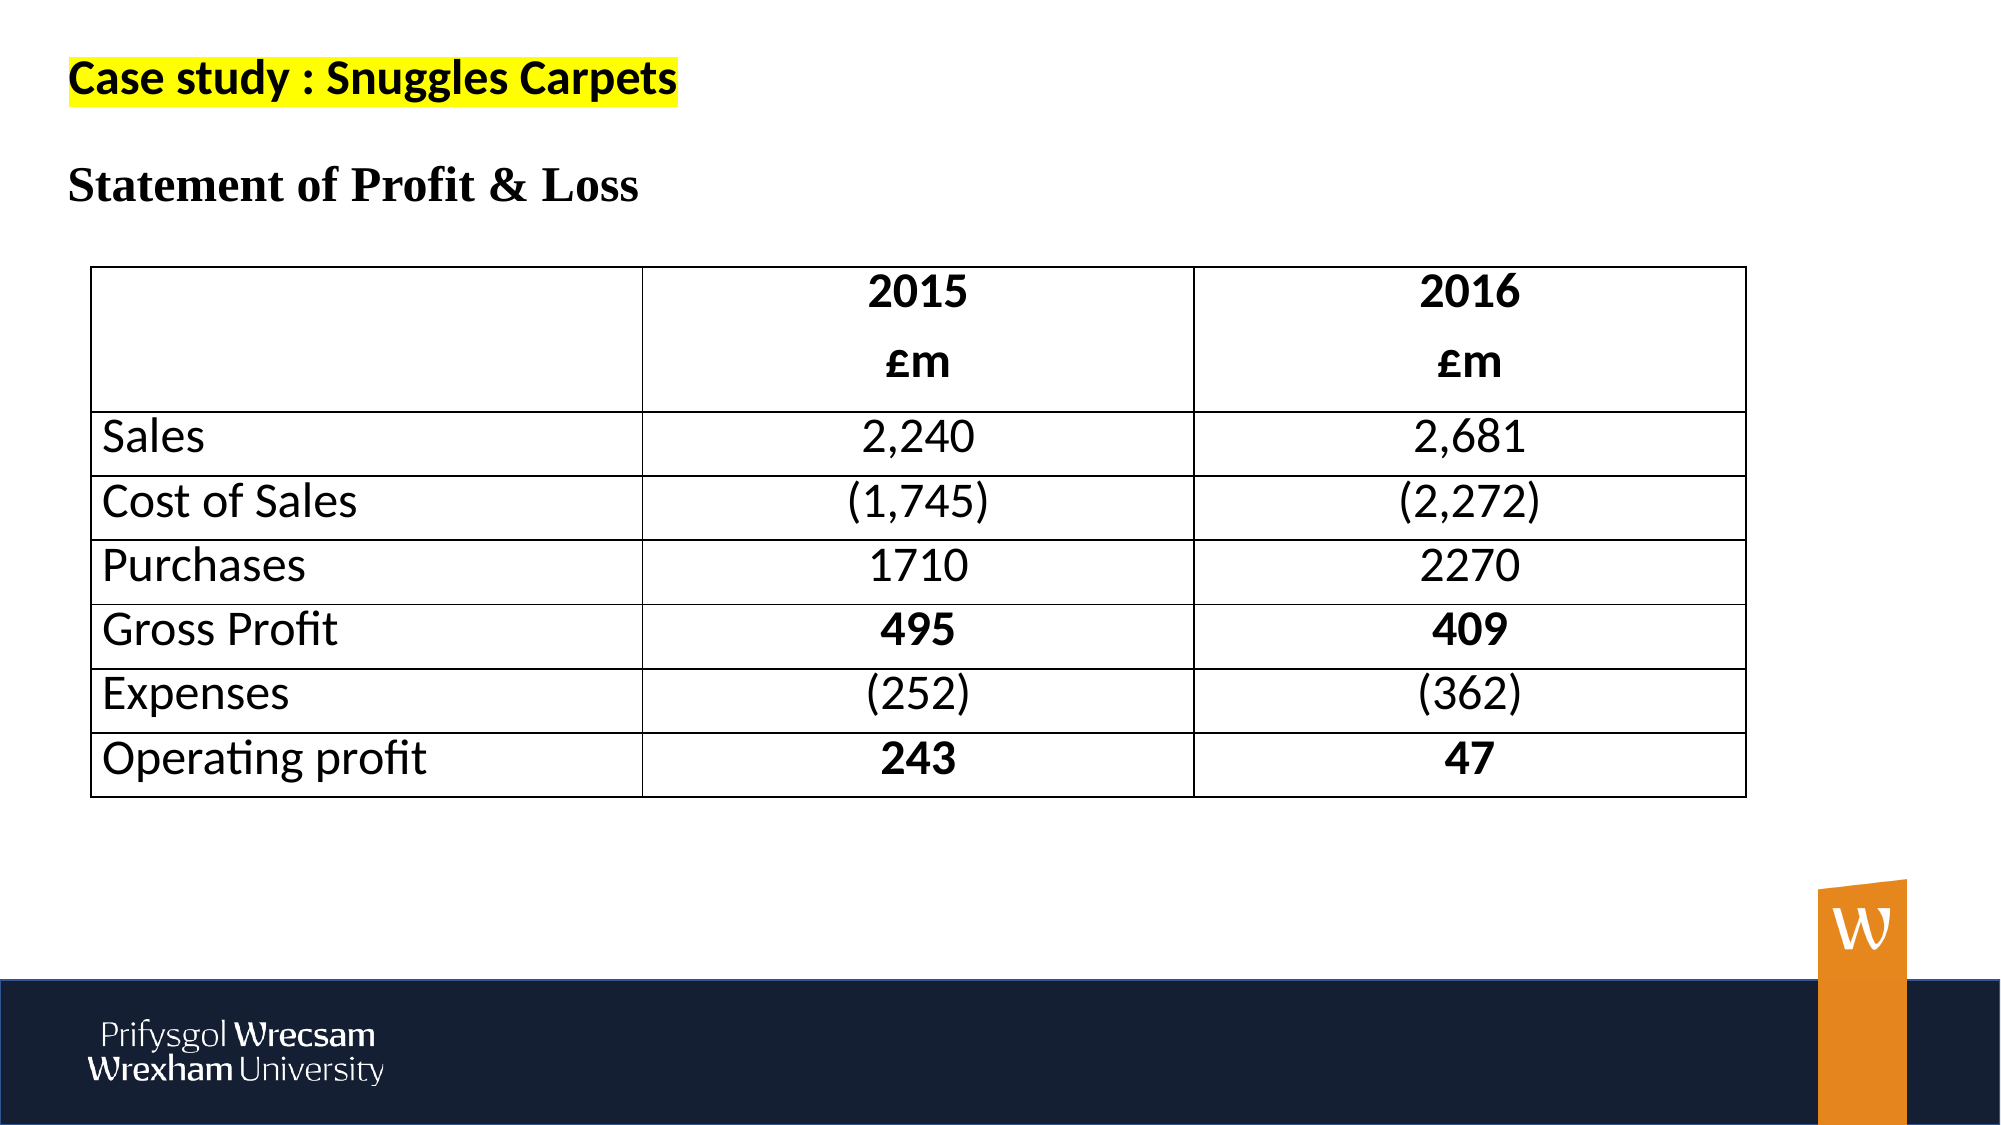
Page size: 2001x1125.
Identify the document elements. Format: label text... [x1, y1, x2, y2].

table_cell 47 [1195, 734, 1745, 796]
table_cell (2,272) [1195, 477, 1745, 539]
table_cell 495 [643, 605, 1193, 668]
table_cell Purchases [92, 541, 642, 604]
table_cell 2,240 [643, 413, 1193, 475]
table_header 2016 £m [1195, 268, 1745, 411]
table_header [92, 268, 642, 411]
text_box Statement of Profit & Loss [52, 144, 655, 220]
table_cell 409 [1195, 605, 1745, 668]
text_box Case study : Snuggles Carpets [53, 37, 693, 173]
table_cell (362) [1195, 670, 1745, 732]
table_cell Gross Profit [92, 605, 642, 668]
table_cell Operating profit [92, 734, 642, 796]
table_cell Cost of Sales [92, 477, 642, 539]
table_cell 243 [643, 734, 1193, 796]
table_cell 1710 [643, 541, 1193, 604]
table_cell 2,681 [1195, 413, 1745, 475]
table_cell 2270 [1195, 541, 1745, 604]
table_cell (1,745) [643, 477, 1193, 539]
table_header 2015 £m [643, 268, 1193, 411]
table_cell (252) [643, 670, 1193, 732]
table_cell Sales [92, 413, 642, 475]
picture [1818, 879, 1907, 1125]
table_cell Expenses [92, 670, 642, 732]
